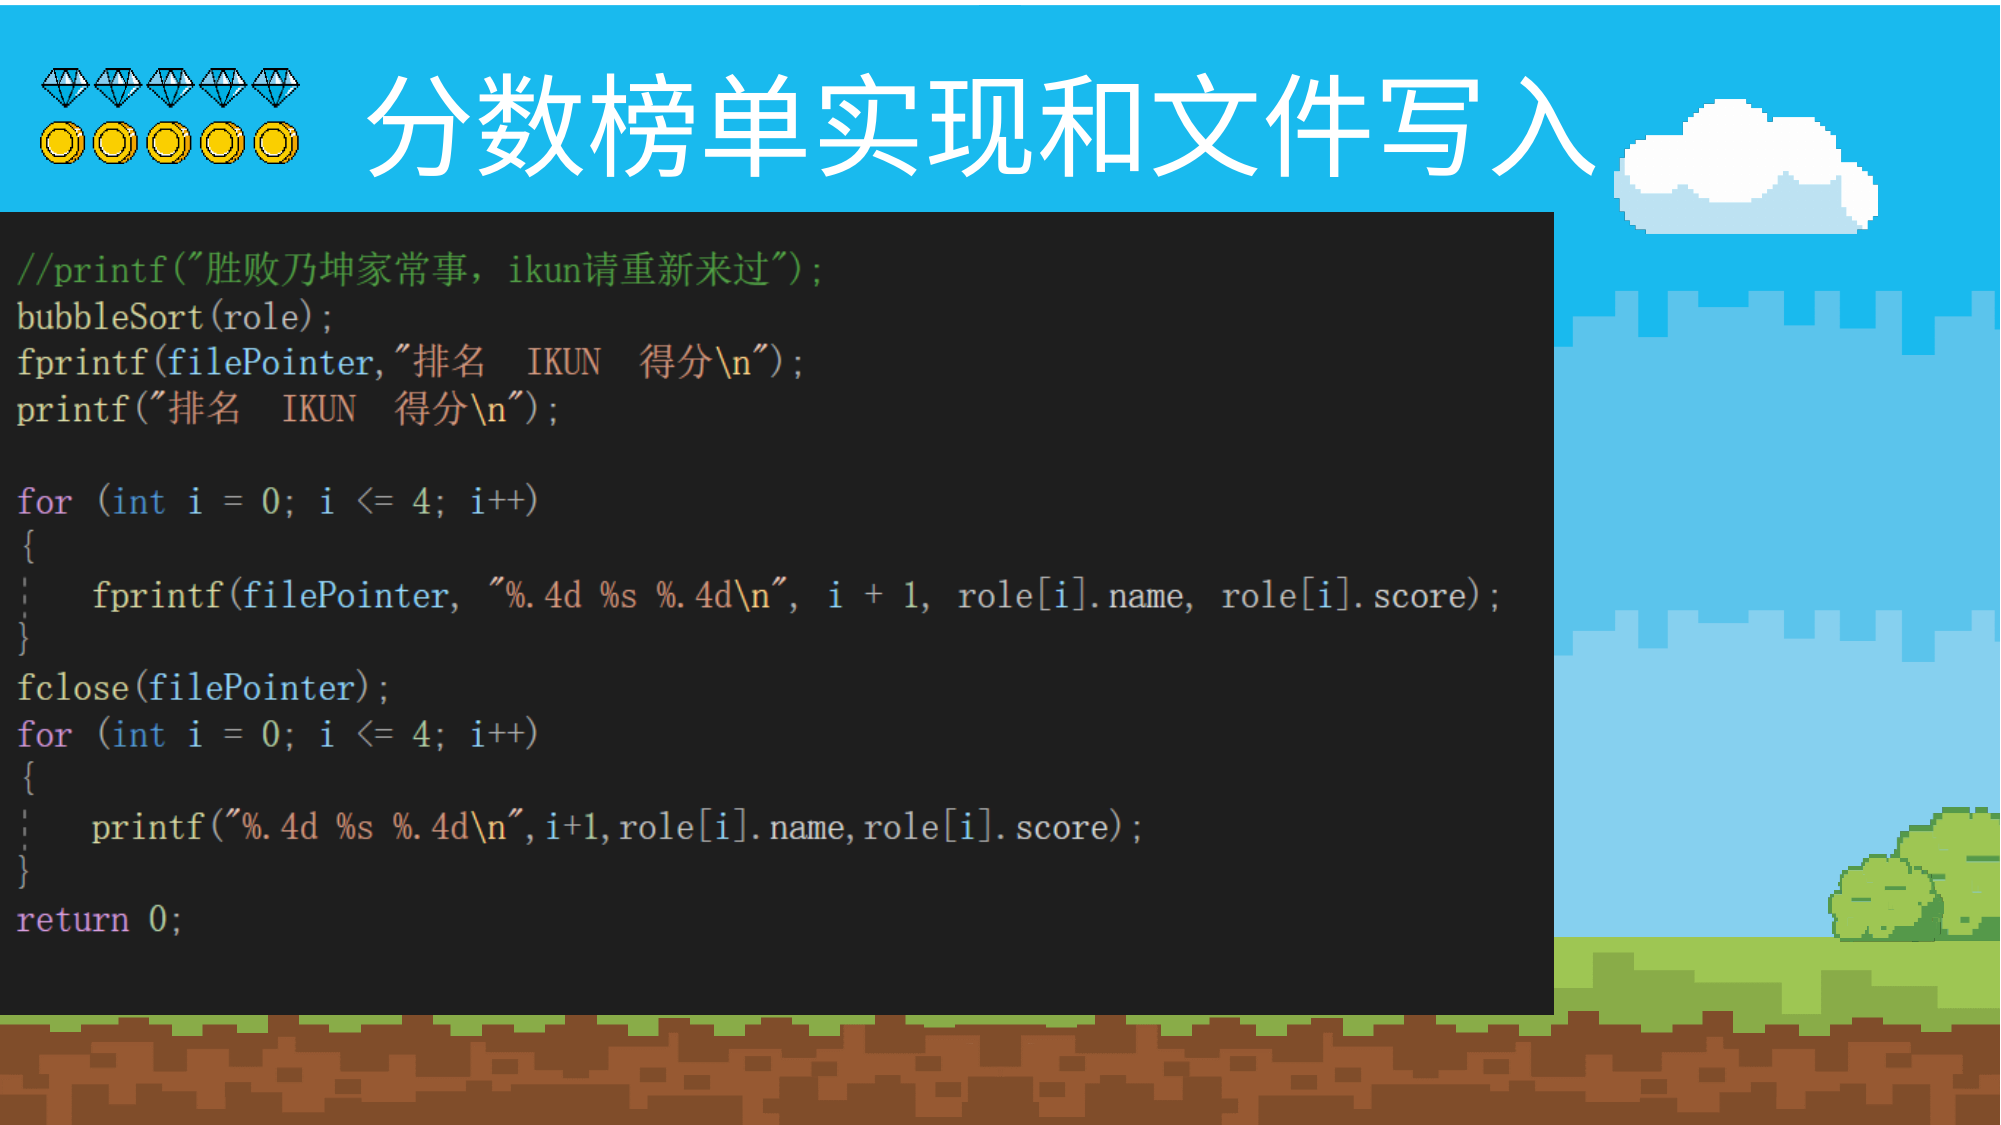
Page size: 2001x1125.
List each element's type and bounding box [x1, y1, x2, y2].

text_box [1828, 807, 2000, 942]
picture [0, 212, 1554, 1015]
picture [1614, 100, 1878, 235]
picture [40, 68, 300, 164]
text_box [0, 937, 2000, 1125]
text_box [0, 5, 2000, 937]
